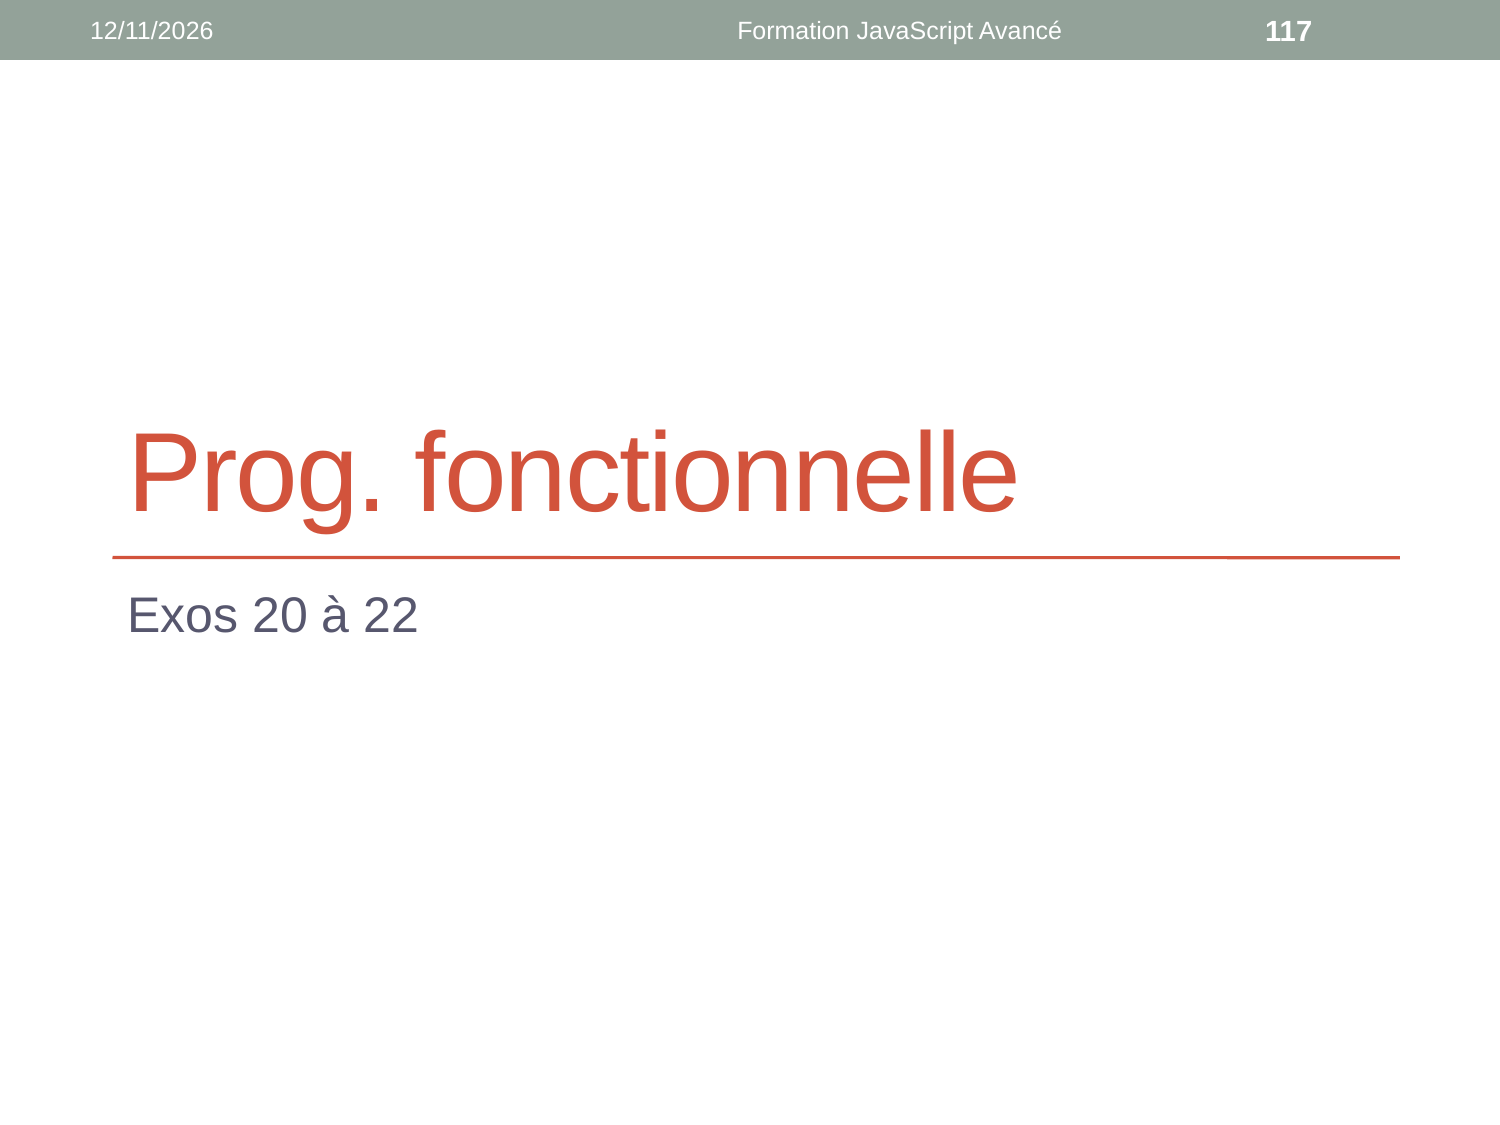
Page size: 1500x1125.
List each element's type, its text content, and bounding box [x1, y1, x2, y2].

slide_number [75, 3, 550, 57]
slide_number 117 [1250, 3, 1425, 57]
footer Formation JavaScript Avancé [562, 3, 1238, 57]
subtitle Exos 20 à 22 [112, 575, 1163, 863]
title Prog. fonctionnelle [112, 224, 1400, 542]
